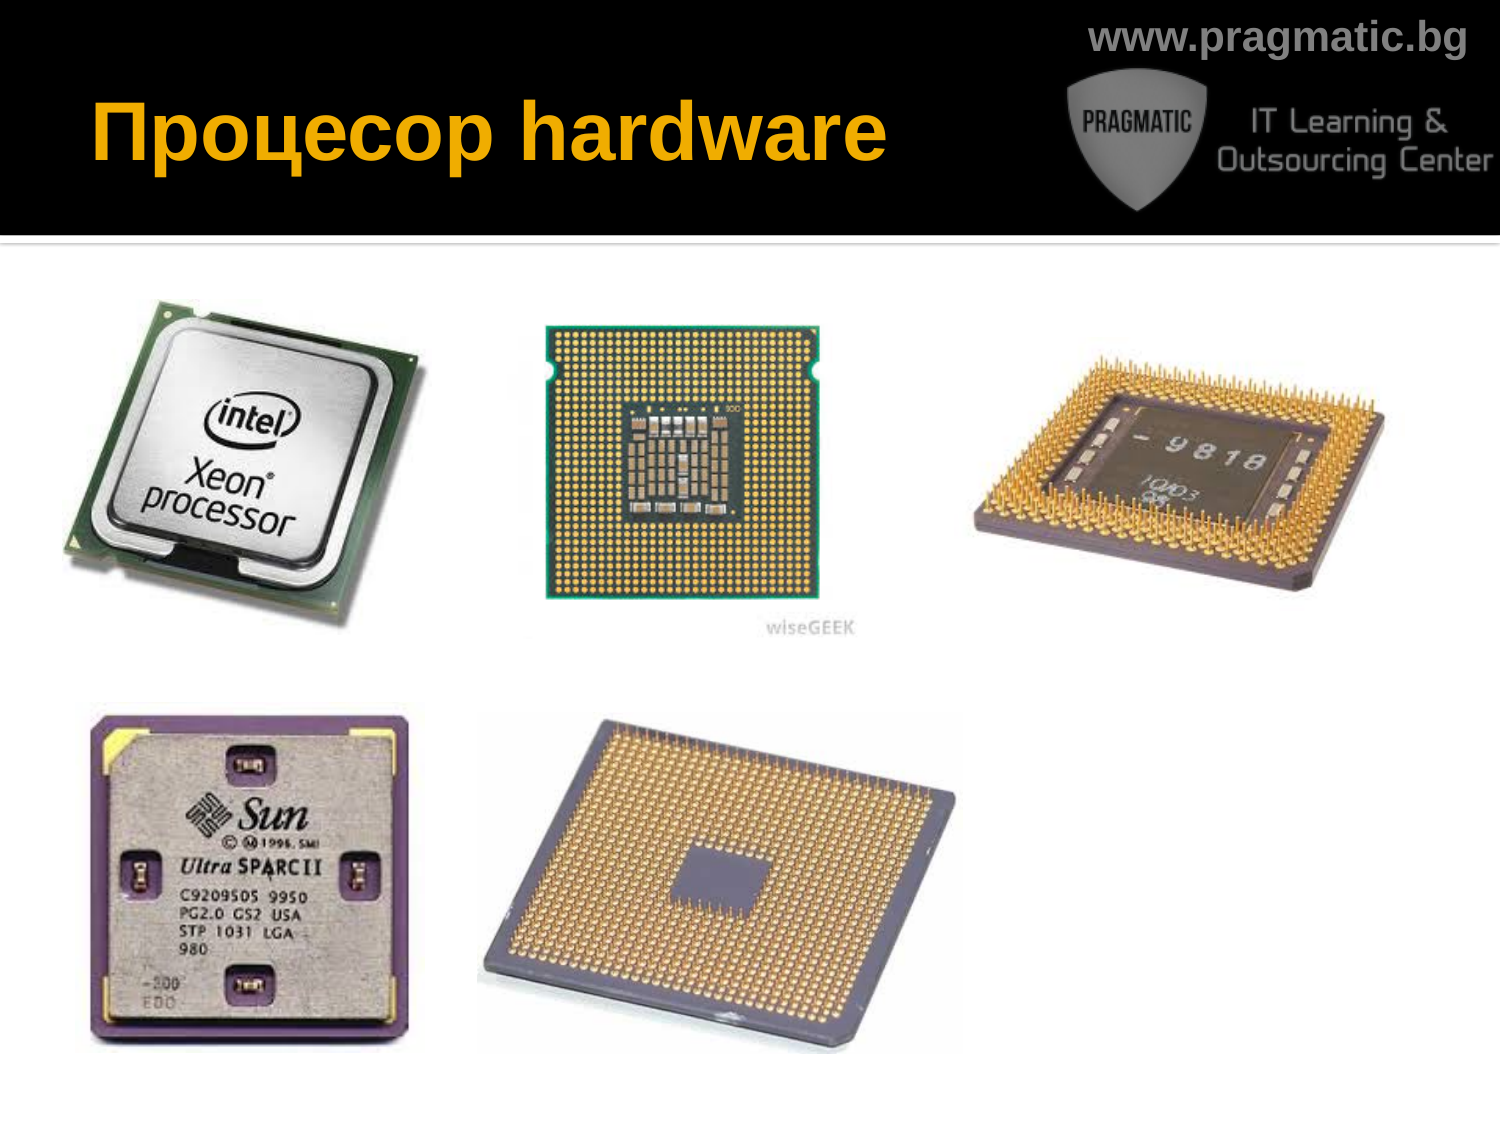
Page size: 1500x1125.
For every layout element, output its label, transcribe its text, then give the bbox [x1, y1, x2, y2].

picture [1063, 62, 1500, 217]
picture [477, 712, 963, 1054]
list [62, 299, 432, 635]
picture [74, 702, 425, 1053]
picture [954, 337, 1405, 611]
picture [507, 287, 859, 640]
title Процесор hardware [75, 24, 1063, 231]
